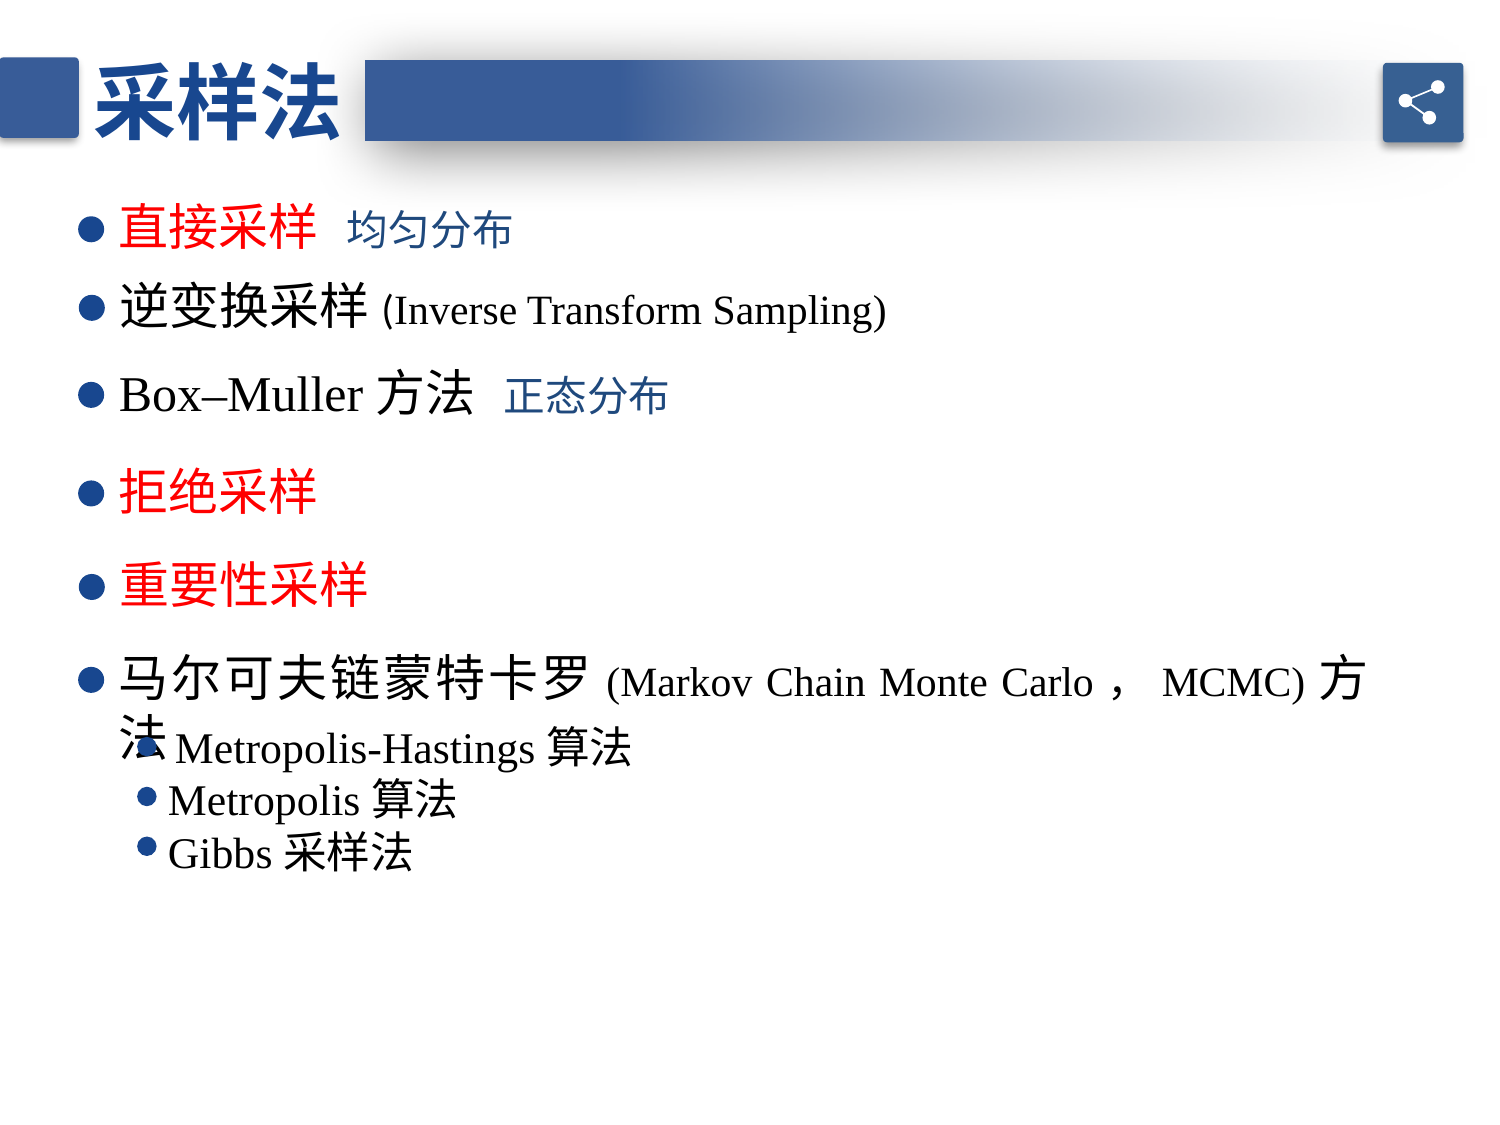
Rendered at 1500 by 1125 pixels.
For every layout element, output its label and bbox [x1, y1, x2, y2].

text_box [77, 353, 1384, 430]
text_box [0, 42, 1464, 159]
text_box [77, 188, 1384, 265]
text_box [77, 638, 1384, 715]
text_box [77, 711, 1352, 887]
text_box [78, 545, 1384, 622]
text_box [77, 452, 1384, 529]
text_box [78, 266, 1384, 343]
